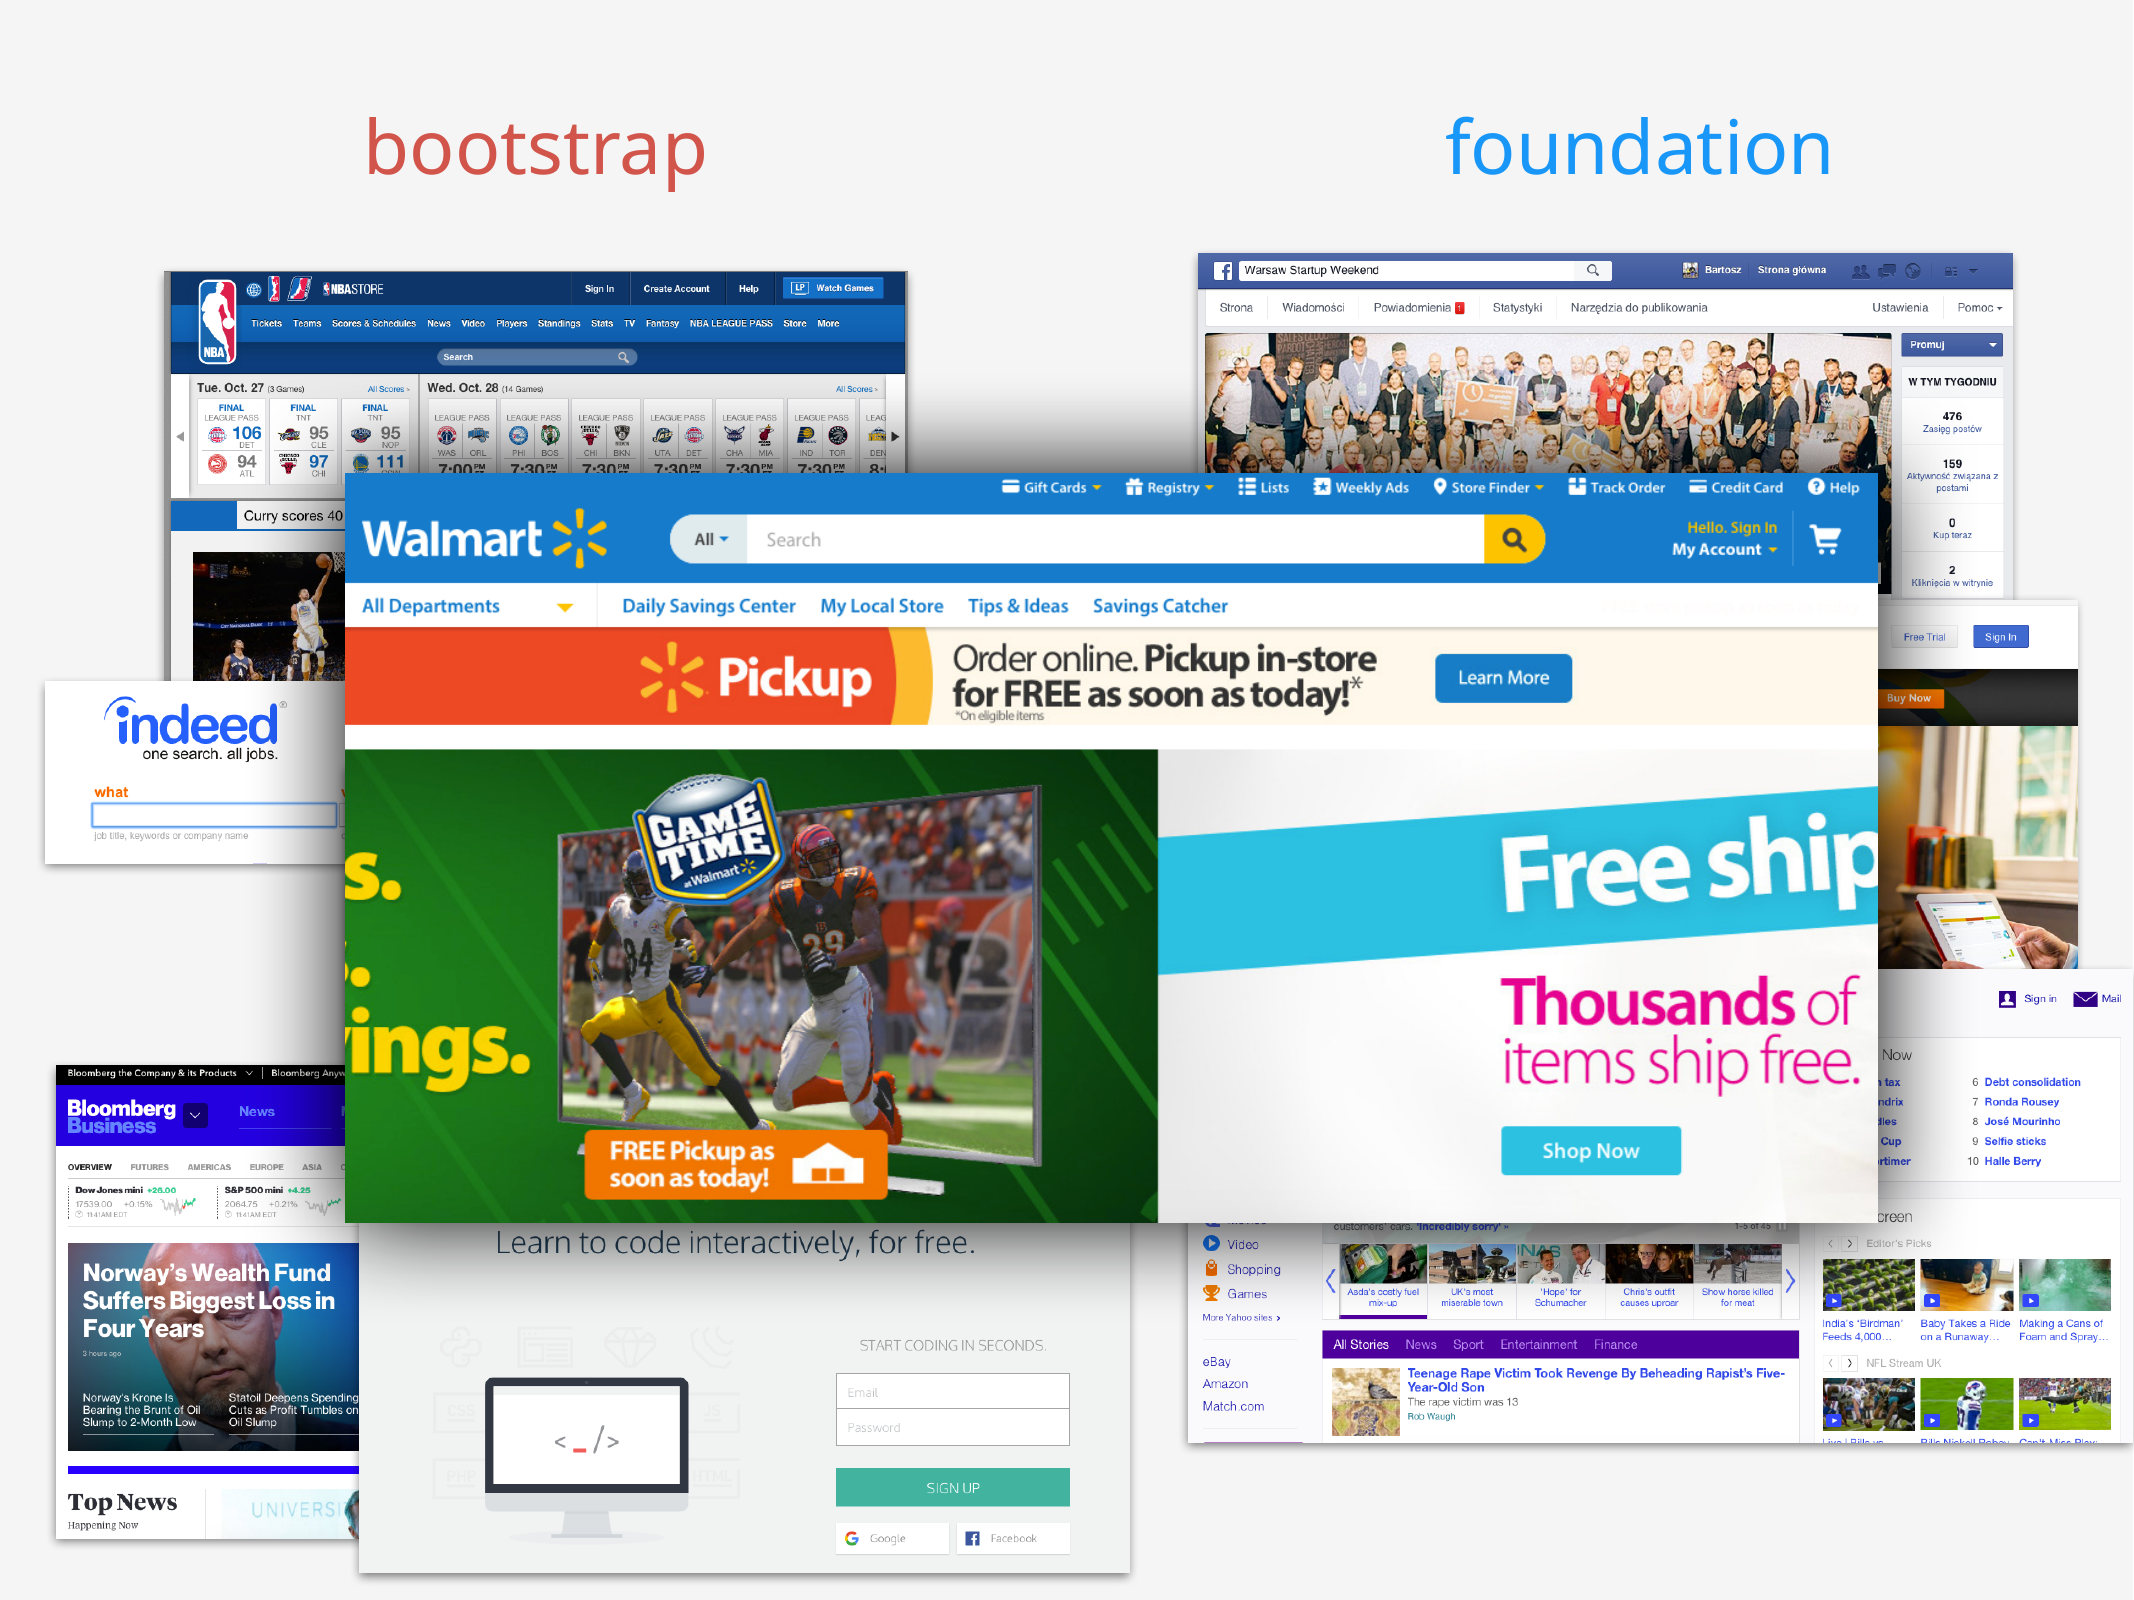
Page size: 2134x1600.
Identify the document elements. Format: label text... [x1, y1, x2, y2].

text_box foundation [1436, 91, 1844, 198]
picture [45, 253, 2134, 1574]
text_box bootstrap [355, 91, 717, 198]
